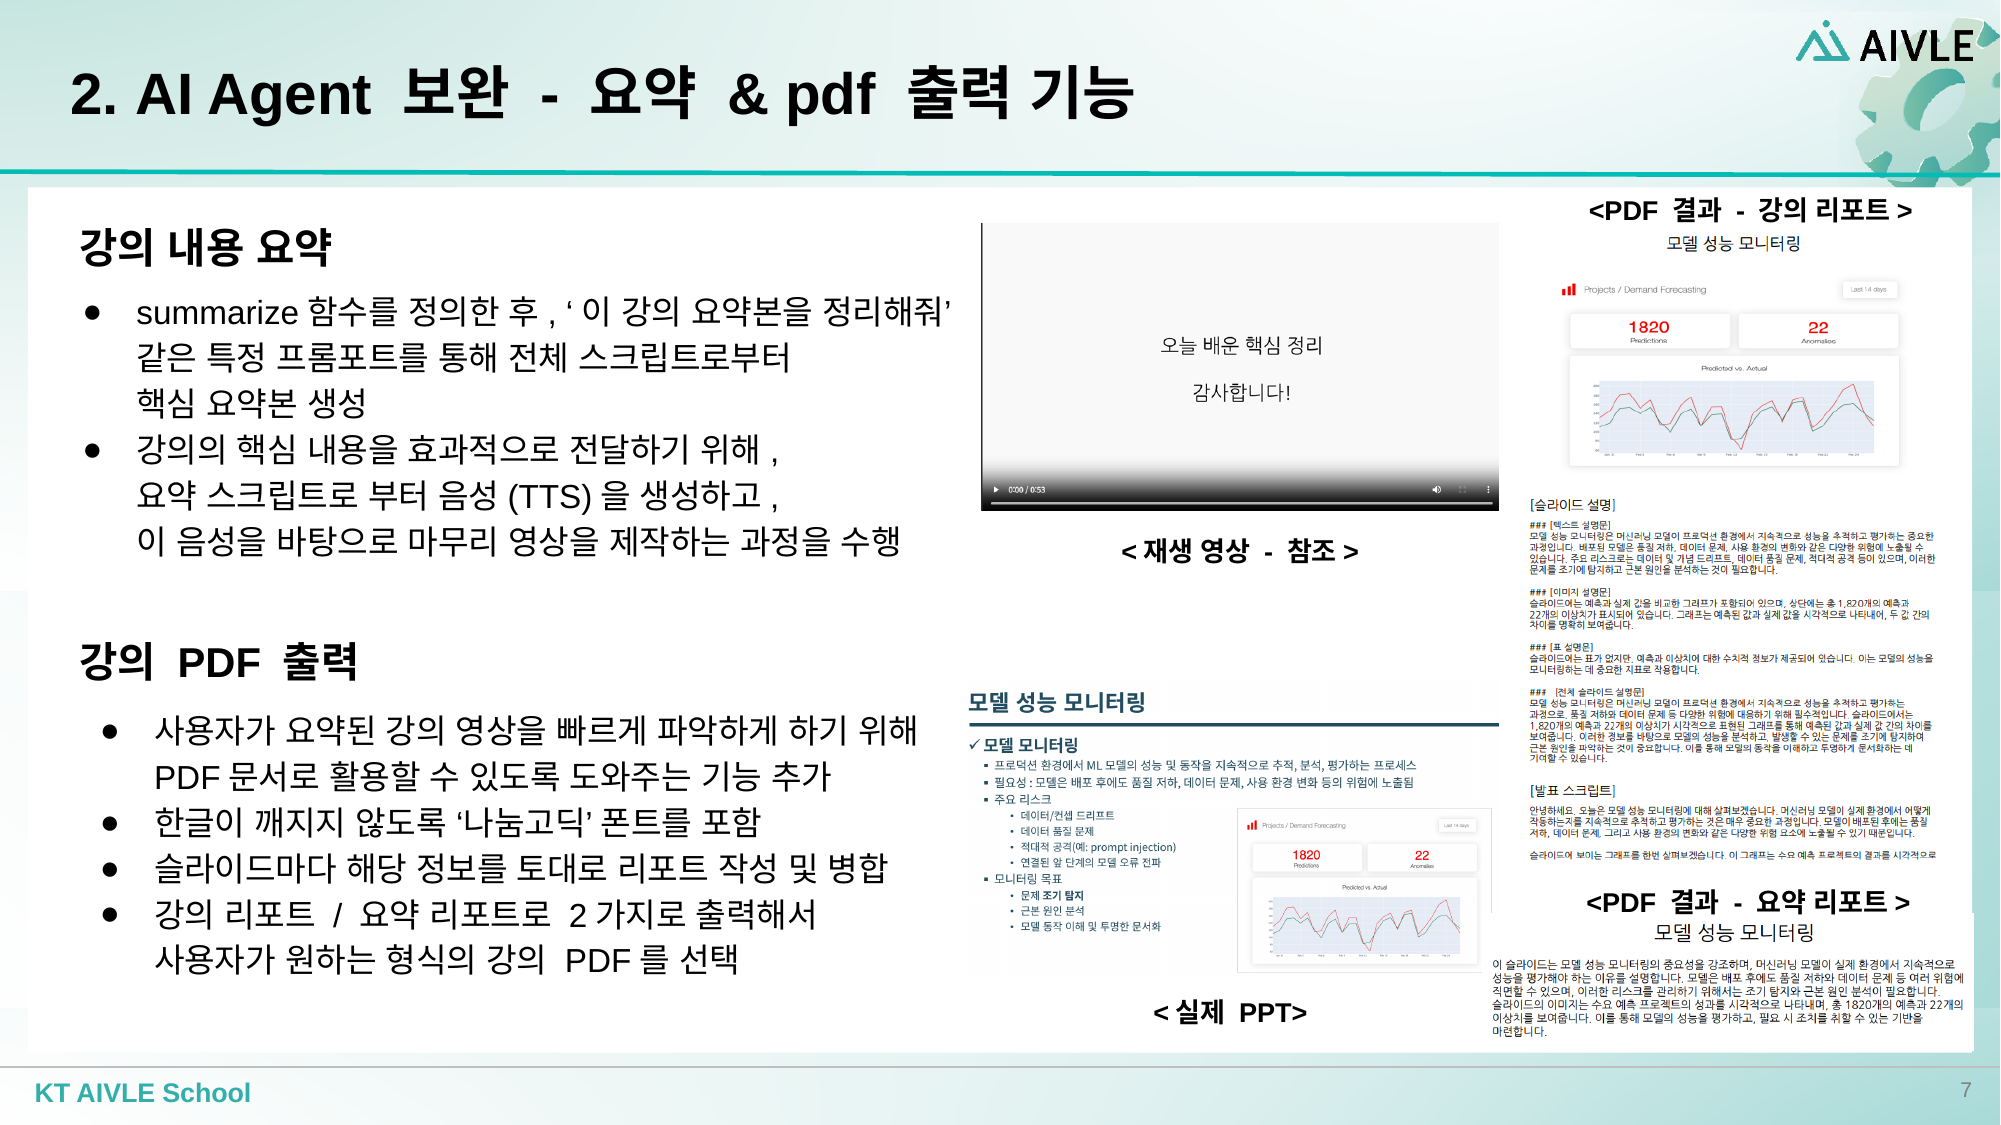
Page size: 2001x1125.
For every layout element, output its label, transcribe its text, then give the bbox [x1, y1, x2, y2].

text_box <PDF 결과 - 요약 리포트> [1550, 888, 1947, 912]
picture [0, 0, 2000, 172]
text_box <PDF 결과 - 강의 리포트> [1552, 178, 1949, 222]
picture [0, 174, 2000, 1066]
text_box <재생 영상 - 참조> [1061, 519, 1419, 582]
text_box <실제 PPT> [1086, 988, 1374, 1043]
picture [1515, 223, 1956, 879]
text_box 강의 내용 요약 [64, 214, 1306, 270]
picture [0, 1068, 2000, 1125]
text_box 사용자가 요약된 강의 영상을 빠르게 파악하게 하기 위해 PDF문서로 활용할 수 있도록 도와주는 기능 추가 한글이 깨지지 않도록 ‘나눔고딕’ 폰트를 포함 슬라이드마다 해당 정보를 토대로 리포트 작성 및 병합 강의 리포트 / 요약 리포트로 2가지로 출력해서 사용자가 원하는 형식의 강의 PDF를 선택 [64, 695, 971, 1054]
text_box summarize함수를 정의한 후, ‘이 강의 요약본을 정리해줘’ 같은 특정 프롬포트를 통해 전체 스크립트로부터 핵심 요약본 생성 강의의 핵심 내용을 효과적으로 전달하기 위해, 요약 스크립트로 부터 음성(TTS)을 생성하고, 이 음성을 바탕으로 마무리 영상을 제작하는 과정을 수행 [46, 270, 1000, 597]
picture [981, 223, 1499, 511]
text_box 강의 PDF 출력 [64, 628, 1306, 695]
title 2. AI Agent 보완 - 요약 & pdf 출력 기능 [51, 47, 1169, 151]
